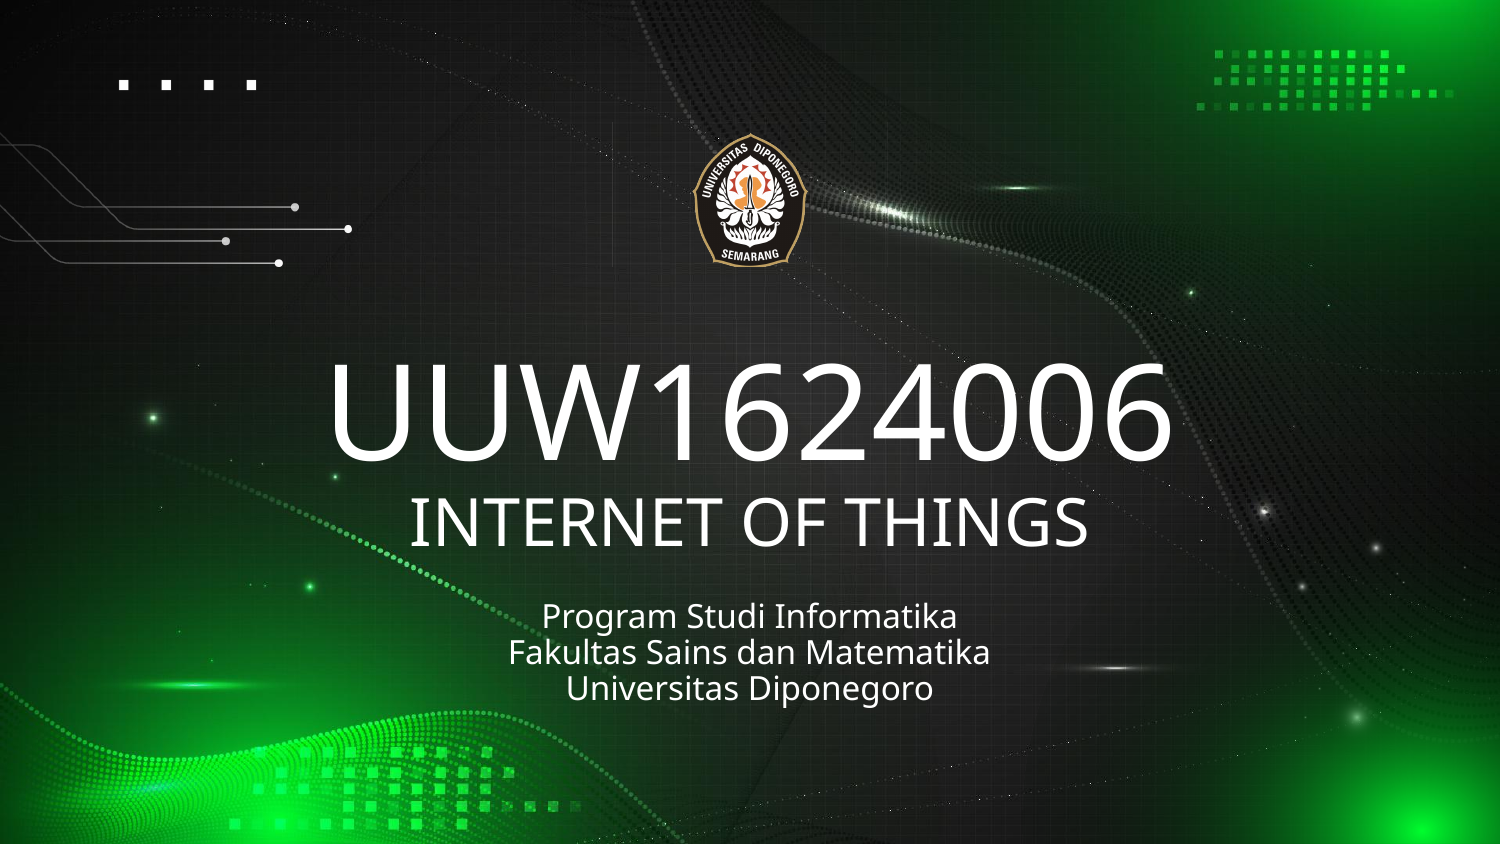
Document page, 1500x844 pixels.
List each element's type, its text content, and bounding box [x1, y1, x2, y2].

subtitle Program Studi Informatika Fakultas Sains dan Matematika Universitas Diponegoro [347, 592, 1017, 735]
title UUW1624006 INTERNET OF THINGS [248, 182, 1252, 569]
picture [0, 0, 1500, 844]
